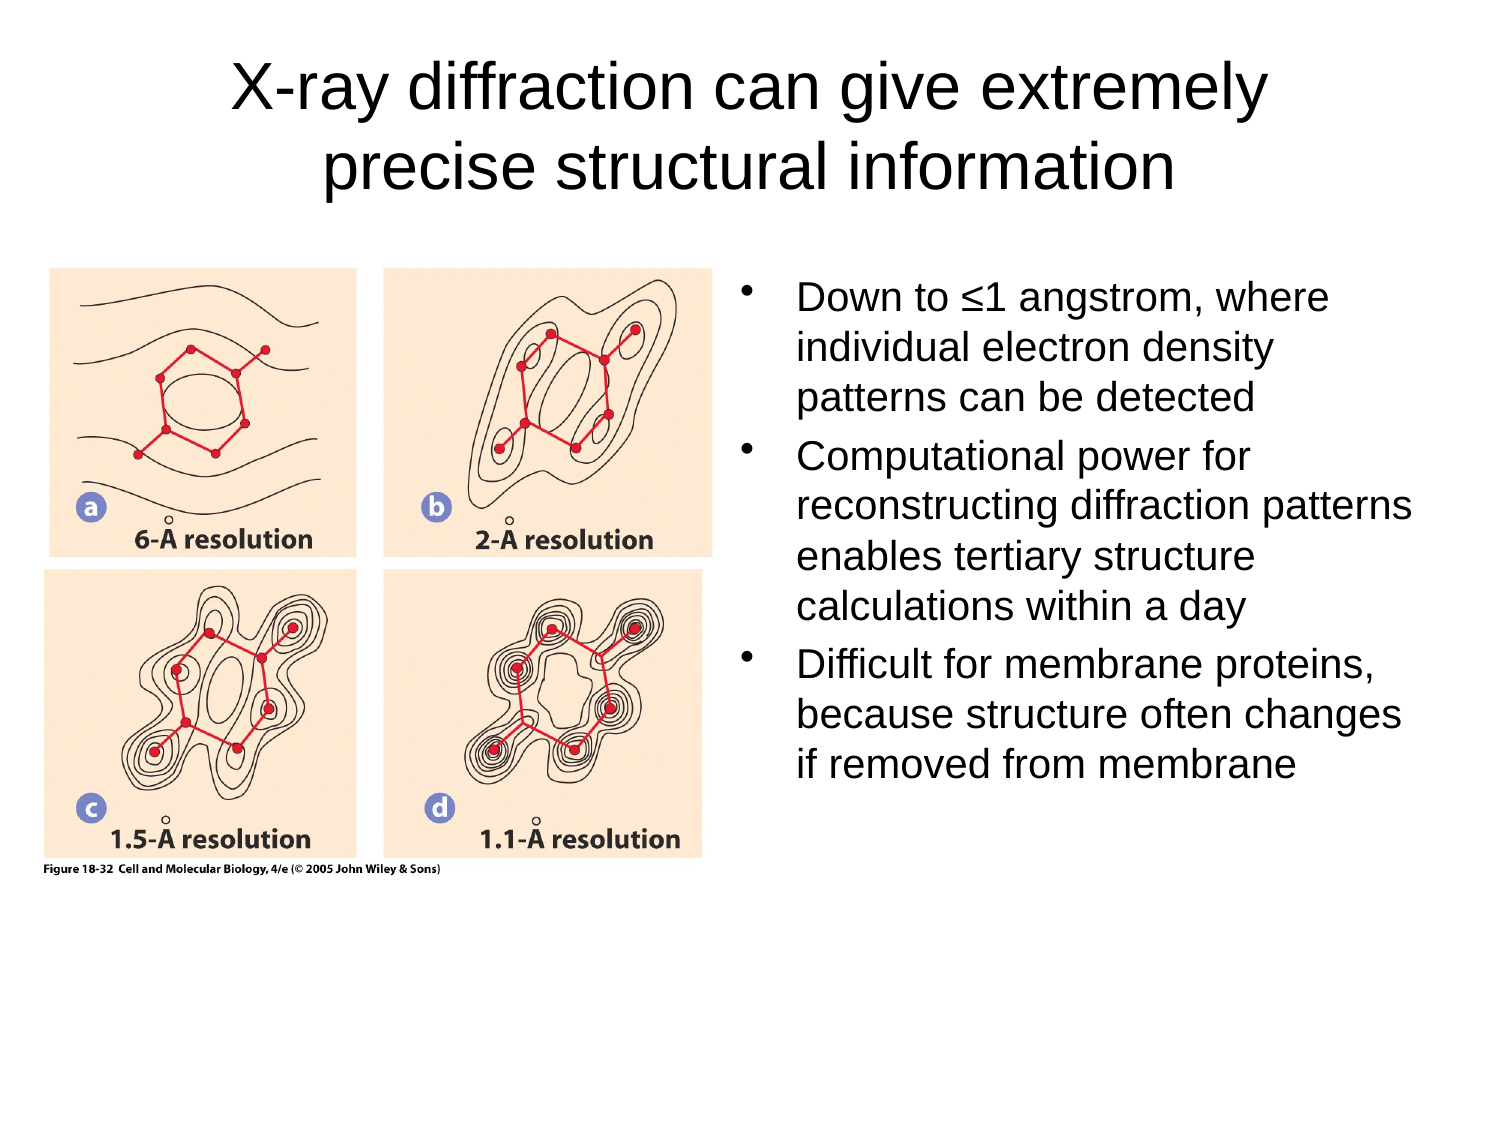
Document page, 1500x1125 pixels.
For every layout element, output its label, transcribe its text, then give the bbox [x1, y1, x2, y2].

list Down to ≤1 angstrom, where individual electron density patterns can be detected Computational power for reconstructing diffraction patterns enables tertiary structure calculations within a day Difficult for membrane proteins, because structure often changes if removed from membrane [725, 262, 1450, 1005]
title X-ray diffraction can give extremely precise structural information [112, 45, 1388, 200]
picture [37, 262, 719, 877]
